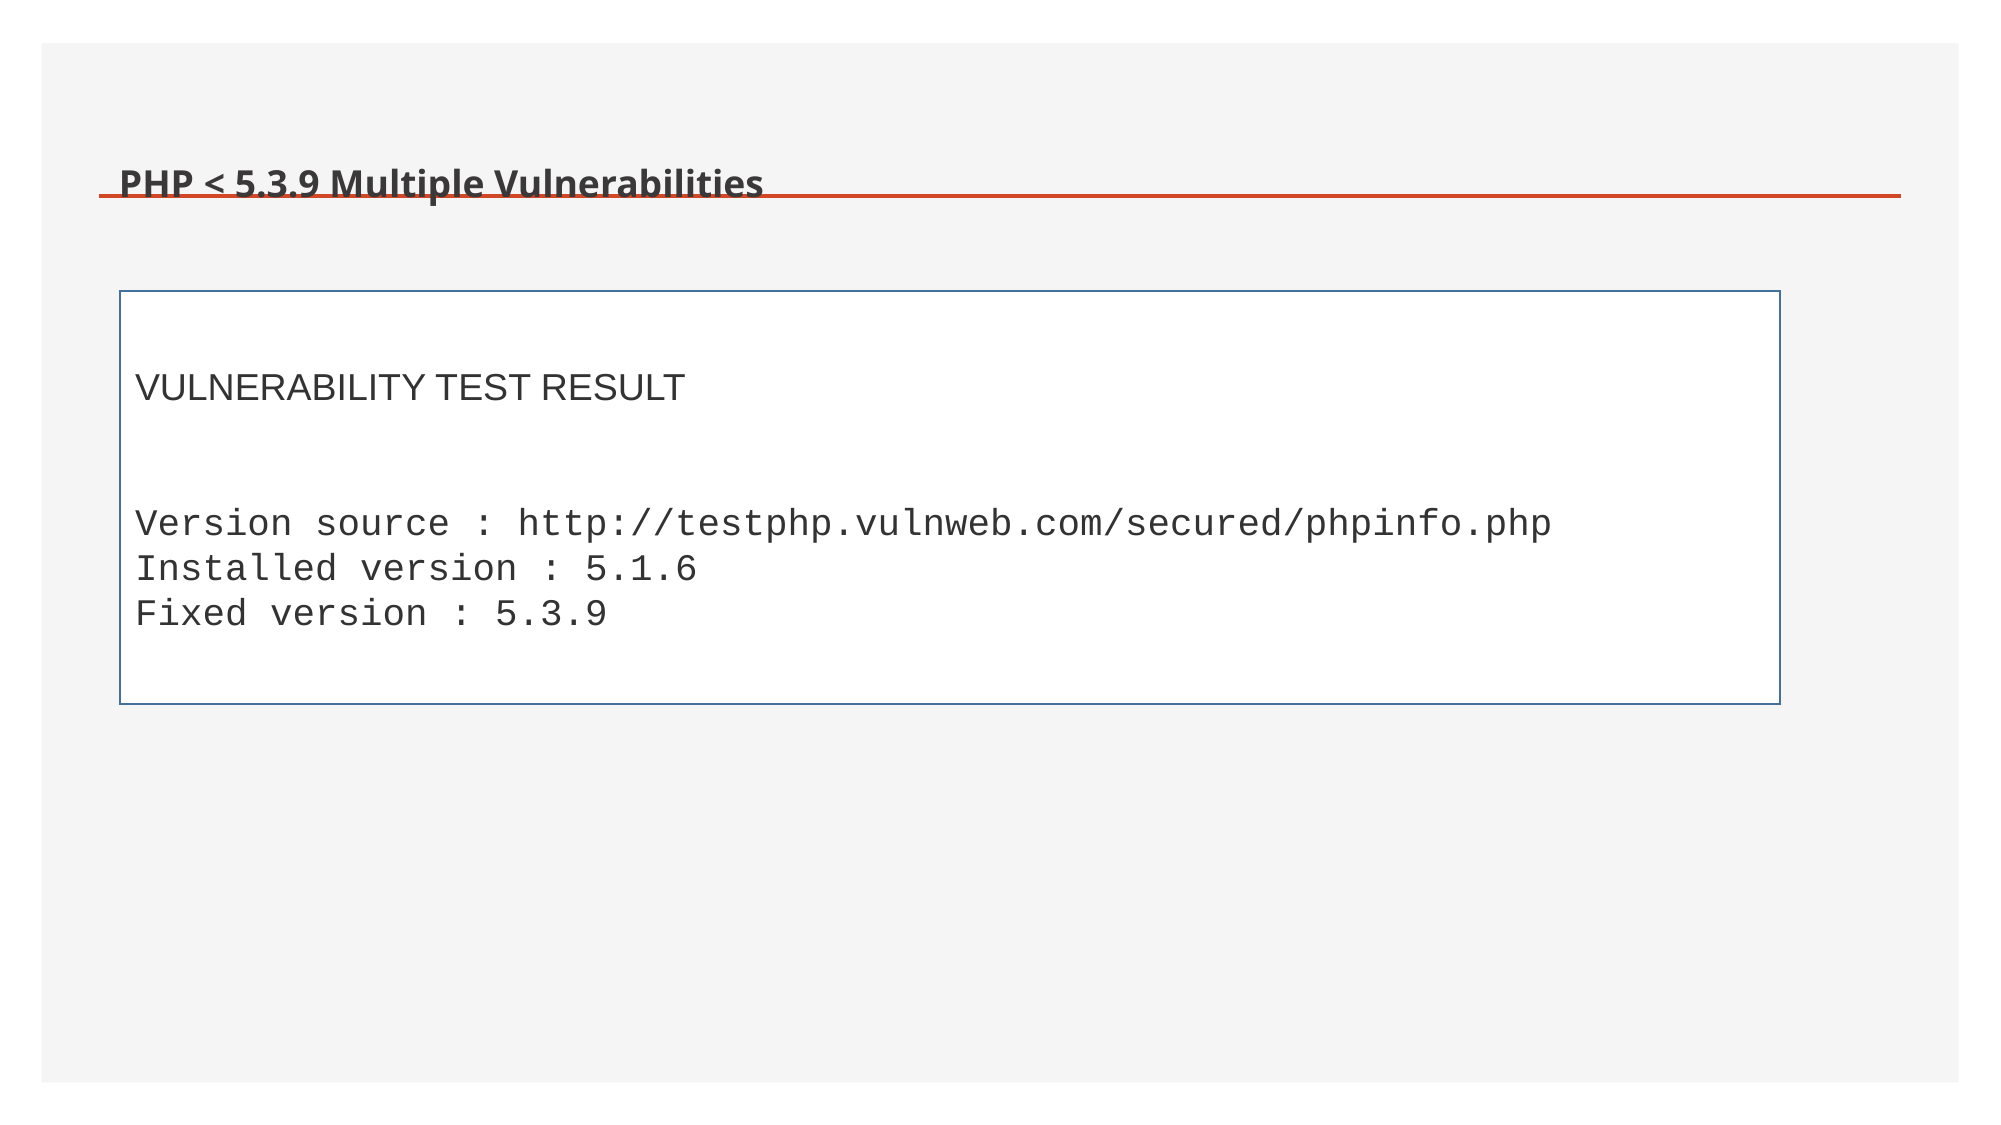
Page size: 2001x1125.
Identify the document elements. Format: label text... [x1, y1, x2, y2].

text_box VULNERABILITY TEST RESULT Version source : http://testphp.vulnweb.com/secured/phpinfo.php Installed version : 5.1.6 Fixed version : 5.3.9 [120, 291, 1780, 705]
title PHP < 5.3.9 Multiple Vulnerabilities [104, 152, 1233, 258]
